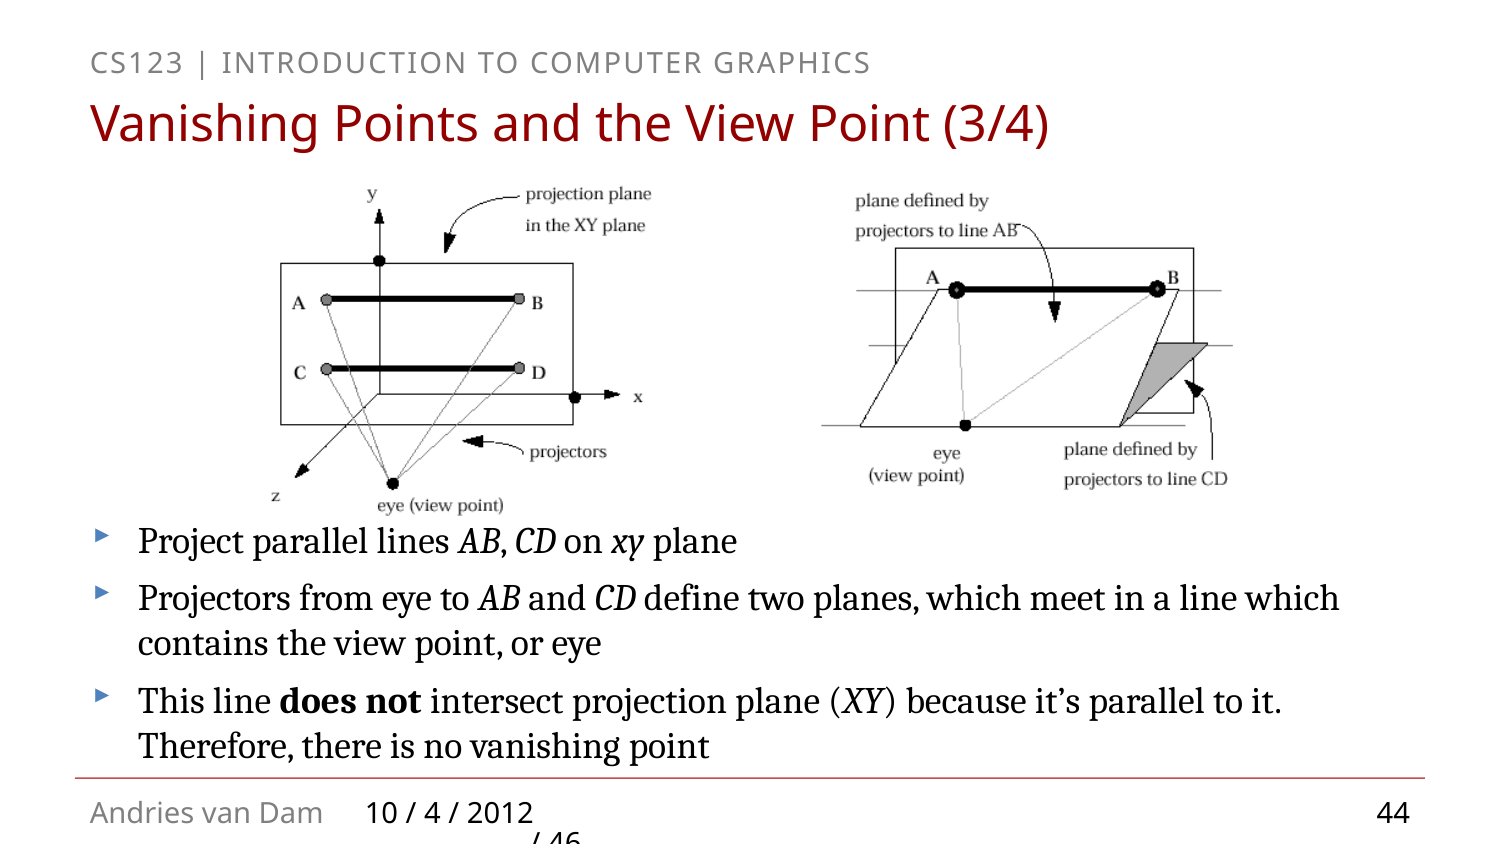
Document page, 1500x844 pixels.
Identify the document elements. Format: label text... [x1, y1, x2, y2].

list Project parallel lines AB, CD on xy plane Projectors from eye to AB and CD define two planes, which meet in a line which contains the view point, or eye This line does not intersect projection plane (XY) because it’s parallel to it. Therefore, there is no vanishing point [78, 508, 1429, 844]
slide_number 44 [1224, 787, 1425, 827]
footer 10 / 4 / 2012 / 46 [350, 787, 1213, 827]
title Vanishing Points and the View Point (3/4) [75, 84, 1425, 160]
picture [262, 159, 663, 523]
picture [809, 150, 1238, 510]
